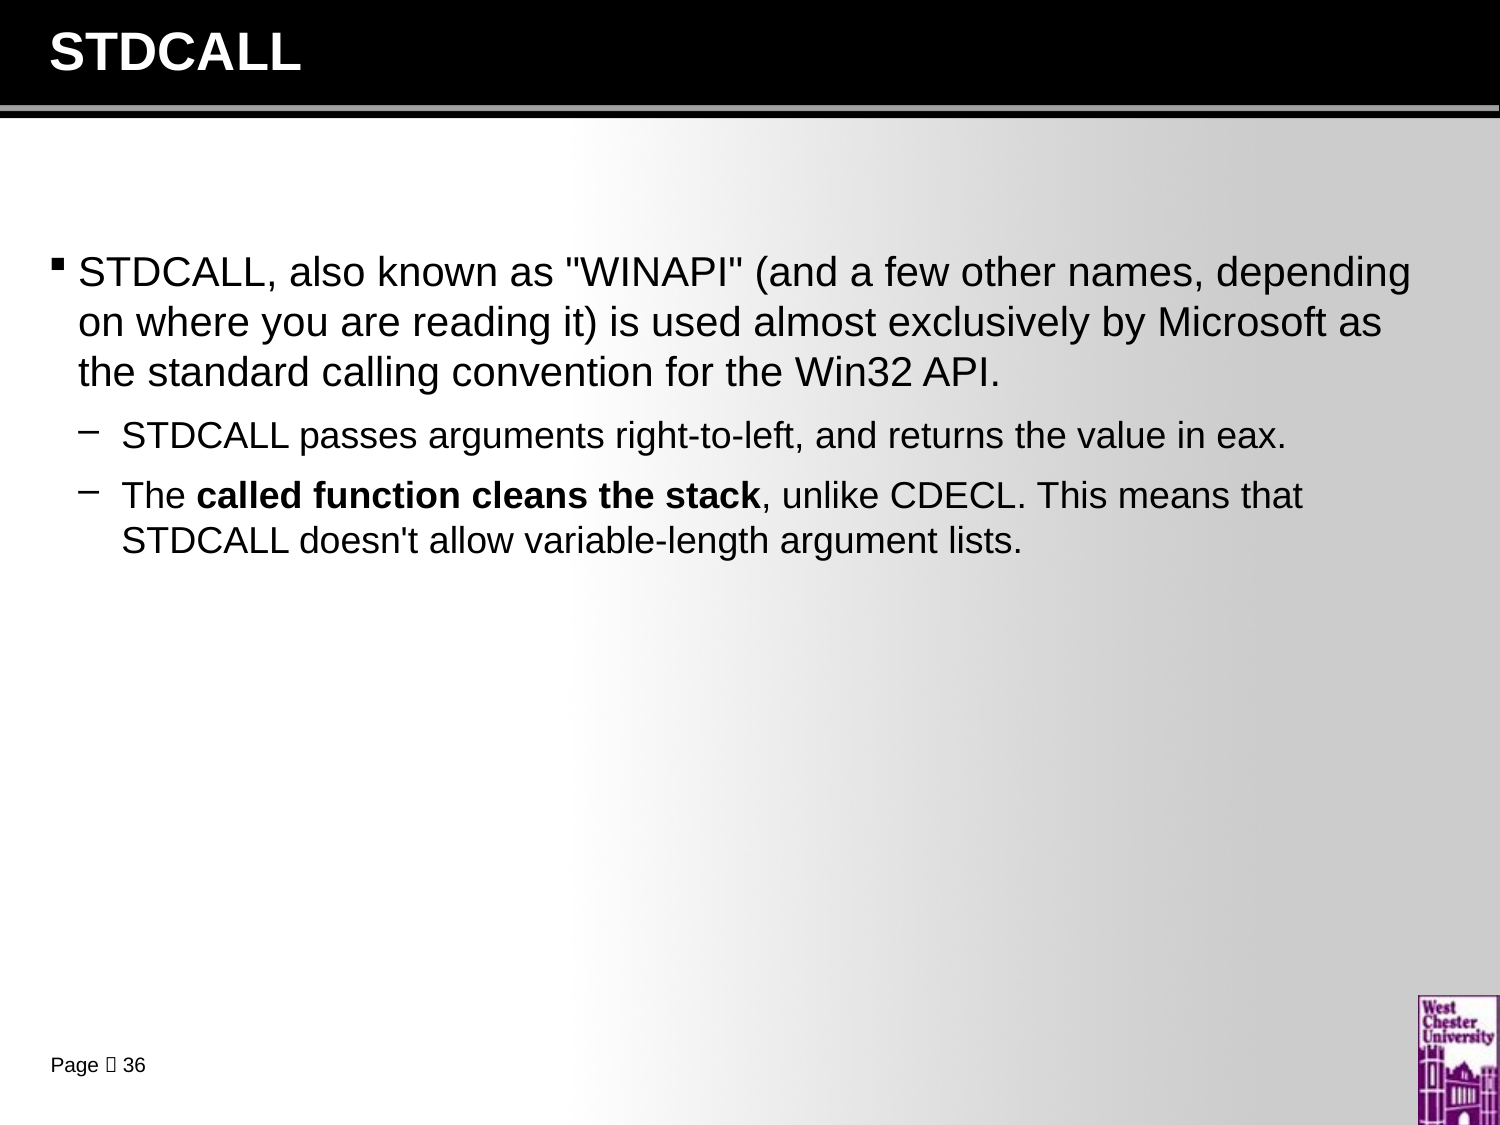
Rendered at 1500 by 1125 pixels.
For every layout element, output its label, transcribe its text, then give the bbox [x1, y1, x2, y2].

list STDCALL, also known as "WINAPI" (and a few other names, depending on where you are reading it) is used almost exclusively by Microsoft as the standard calling convention for the Win32 API. STDCALL passes arguments right-to-left, and returns the value in eax. The called function cleans the stack, unlike CDECL. This means that STDCALL doesn't allow variable-length argument lists. [48, 244, 1447, 952]
title STDCALL [49, 16, 1447, 123]
picture [0, 0, 1500, 1125]
